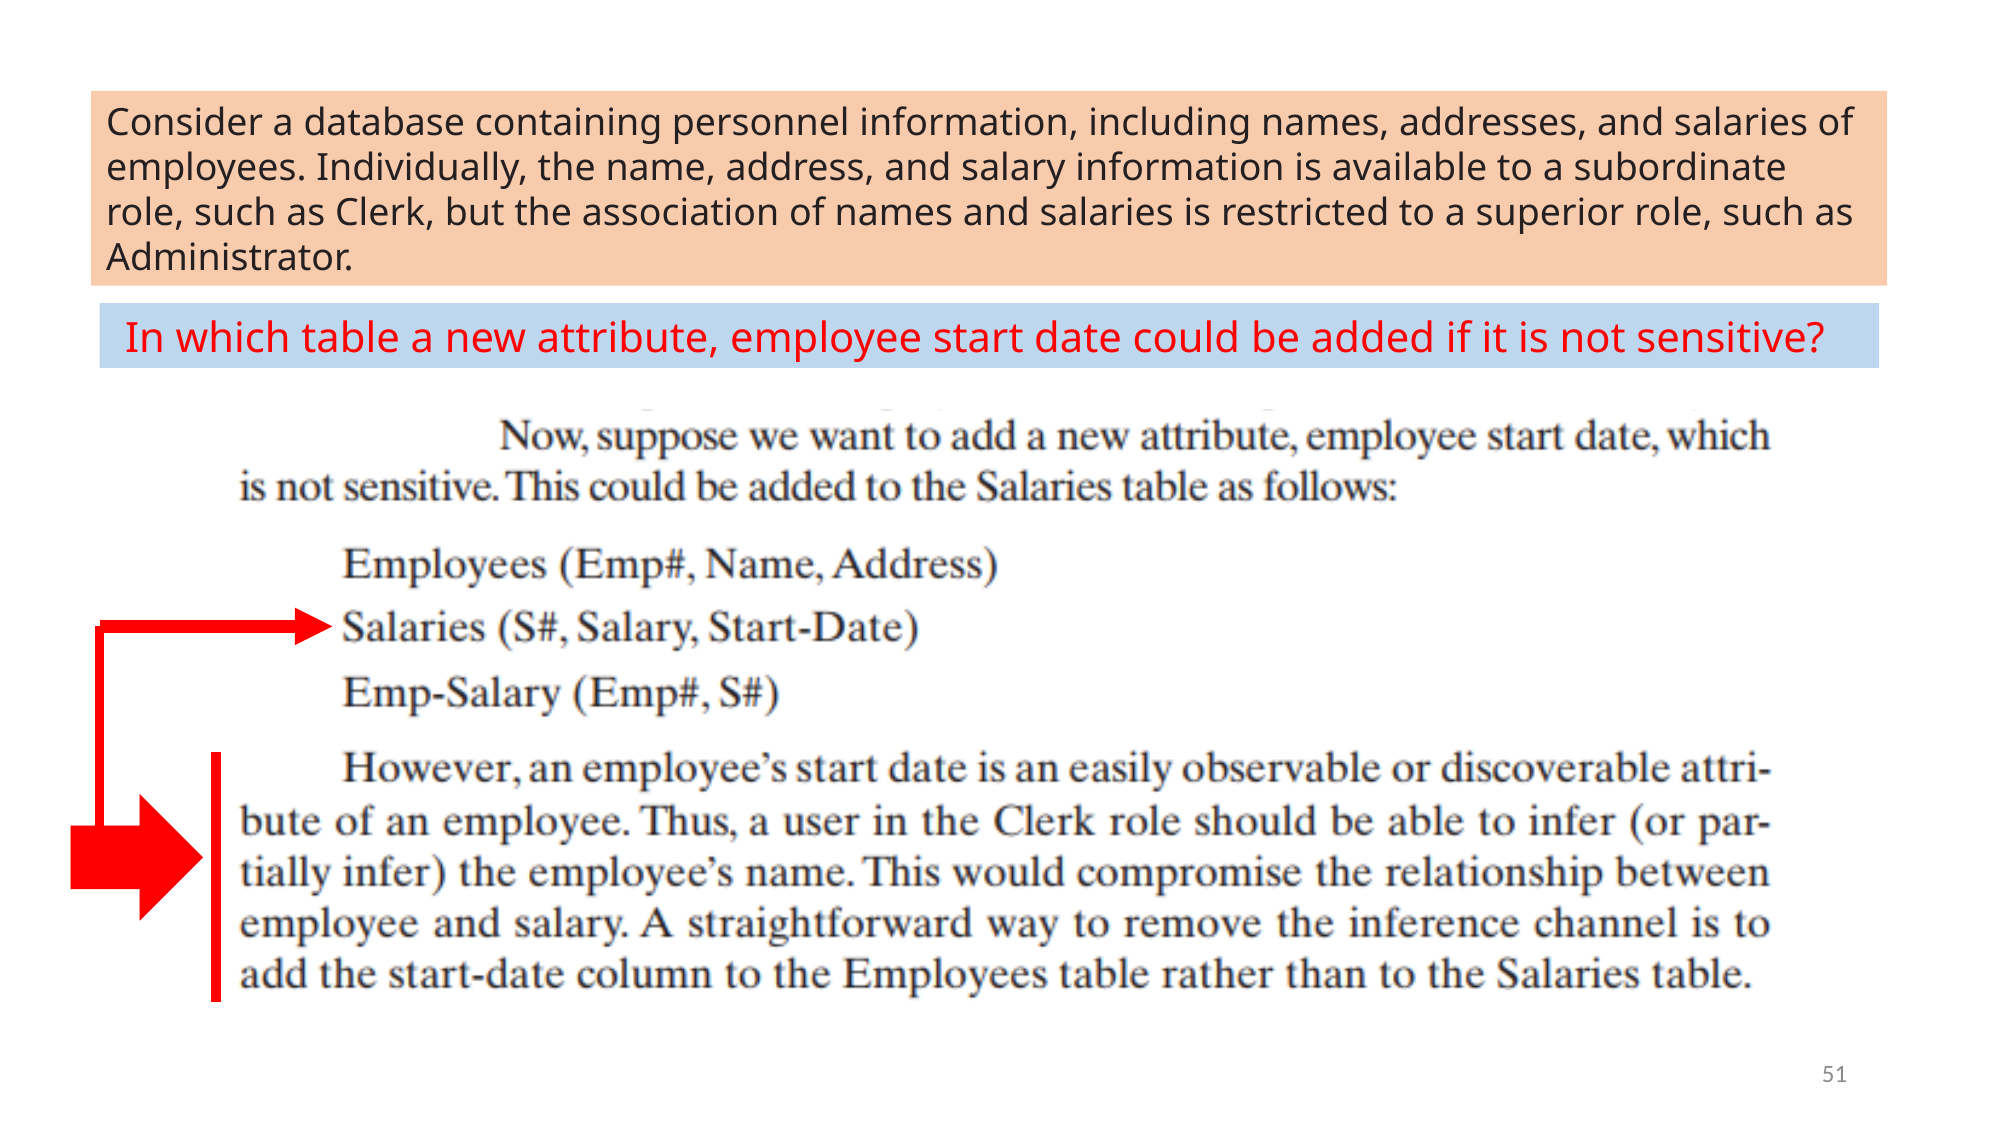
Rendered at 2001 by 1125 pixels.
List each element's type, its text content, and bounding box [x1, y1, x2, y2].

slide_number 51 [1412, 1042, 1863, 1103]
text_box Consider a database containing personnel information, including names, addresses, and salaries of employees. Individually, the name, address, and salary information is available to a subordinate role, such as Clerk, but the association of names and salaries is restricted to a superior role, such as Administrator. [91, 90, 1888, 286]
picture [228, 409, 1784, 1003]
text_box In which table a new attribute, employee start date could be added if it is not sensitive? [99, 303, 1879, 368]
text_box [69, 792, 205, 923]
